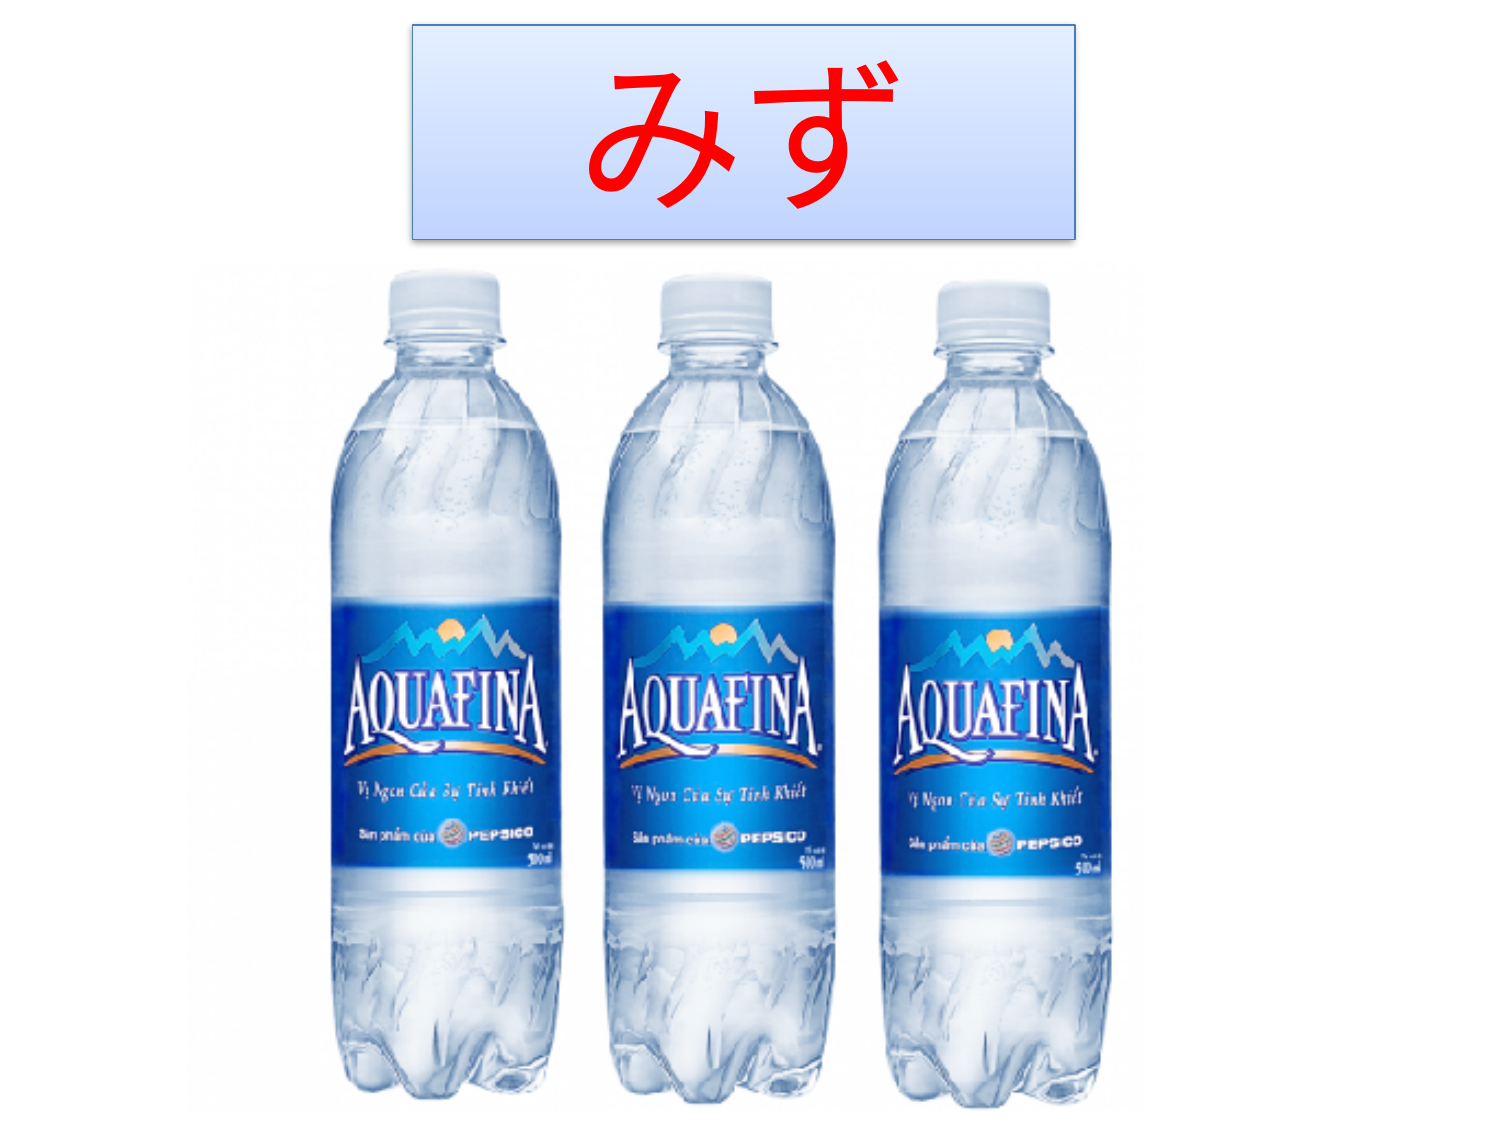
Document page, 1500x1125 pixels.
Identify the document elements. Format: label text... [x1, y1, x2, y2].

text_box みず [412, 24, 1076, 240]
picture [187, 262, 1284, 1113]
